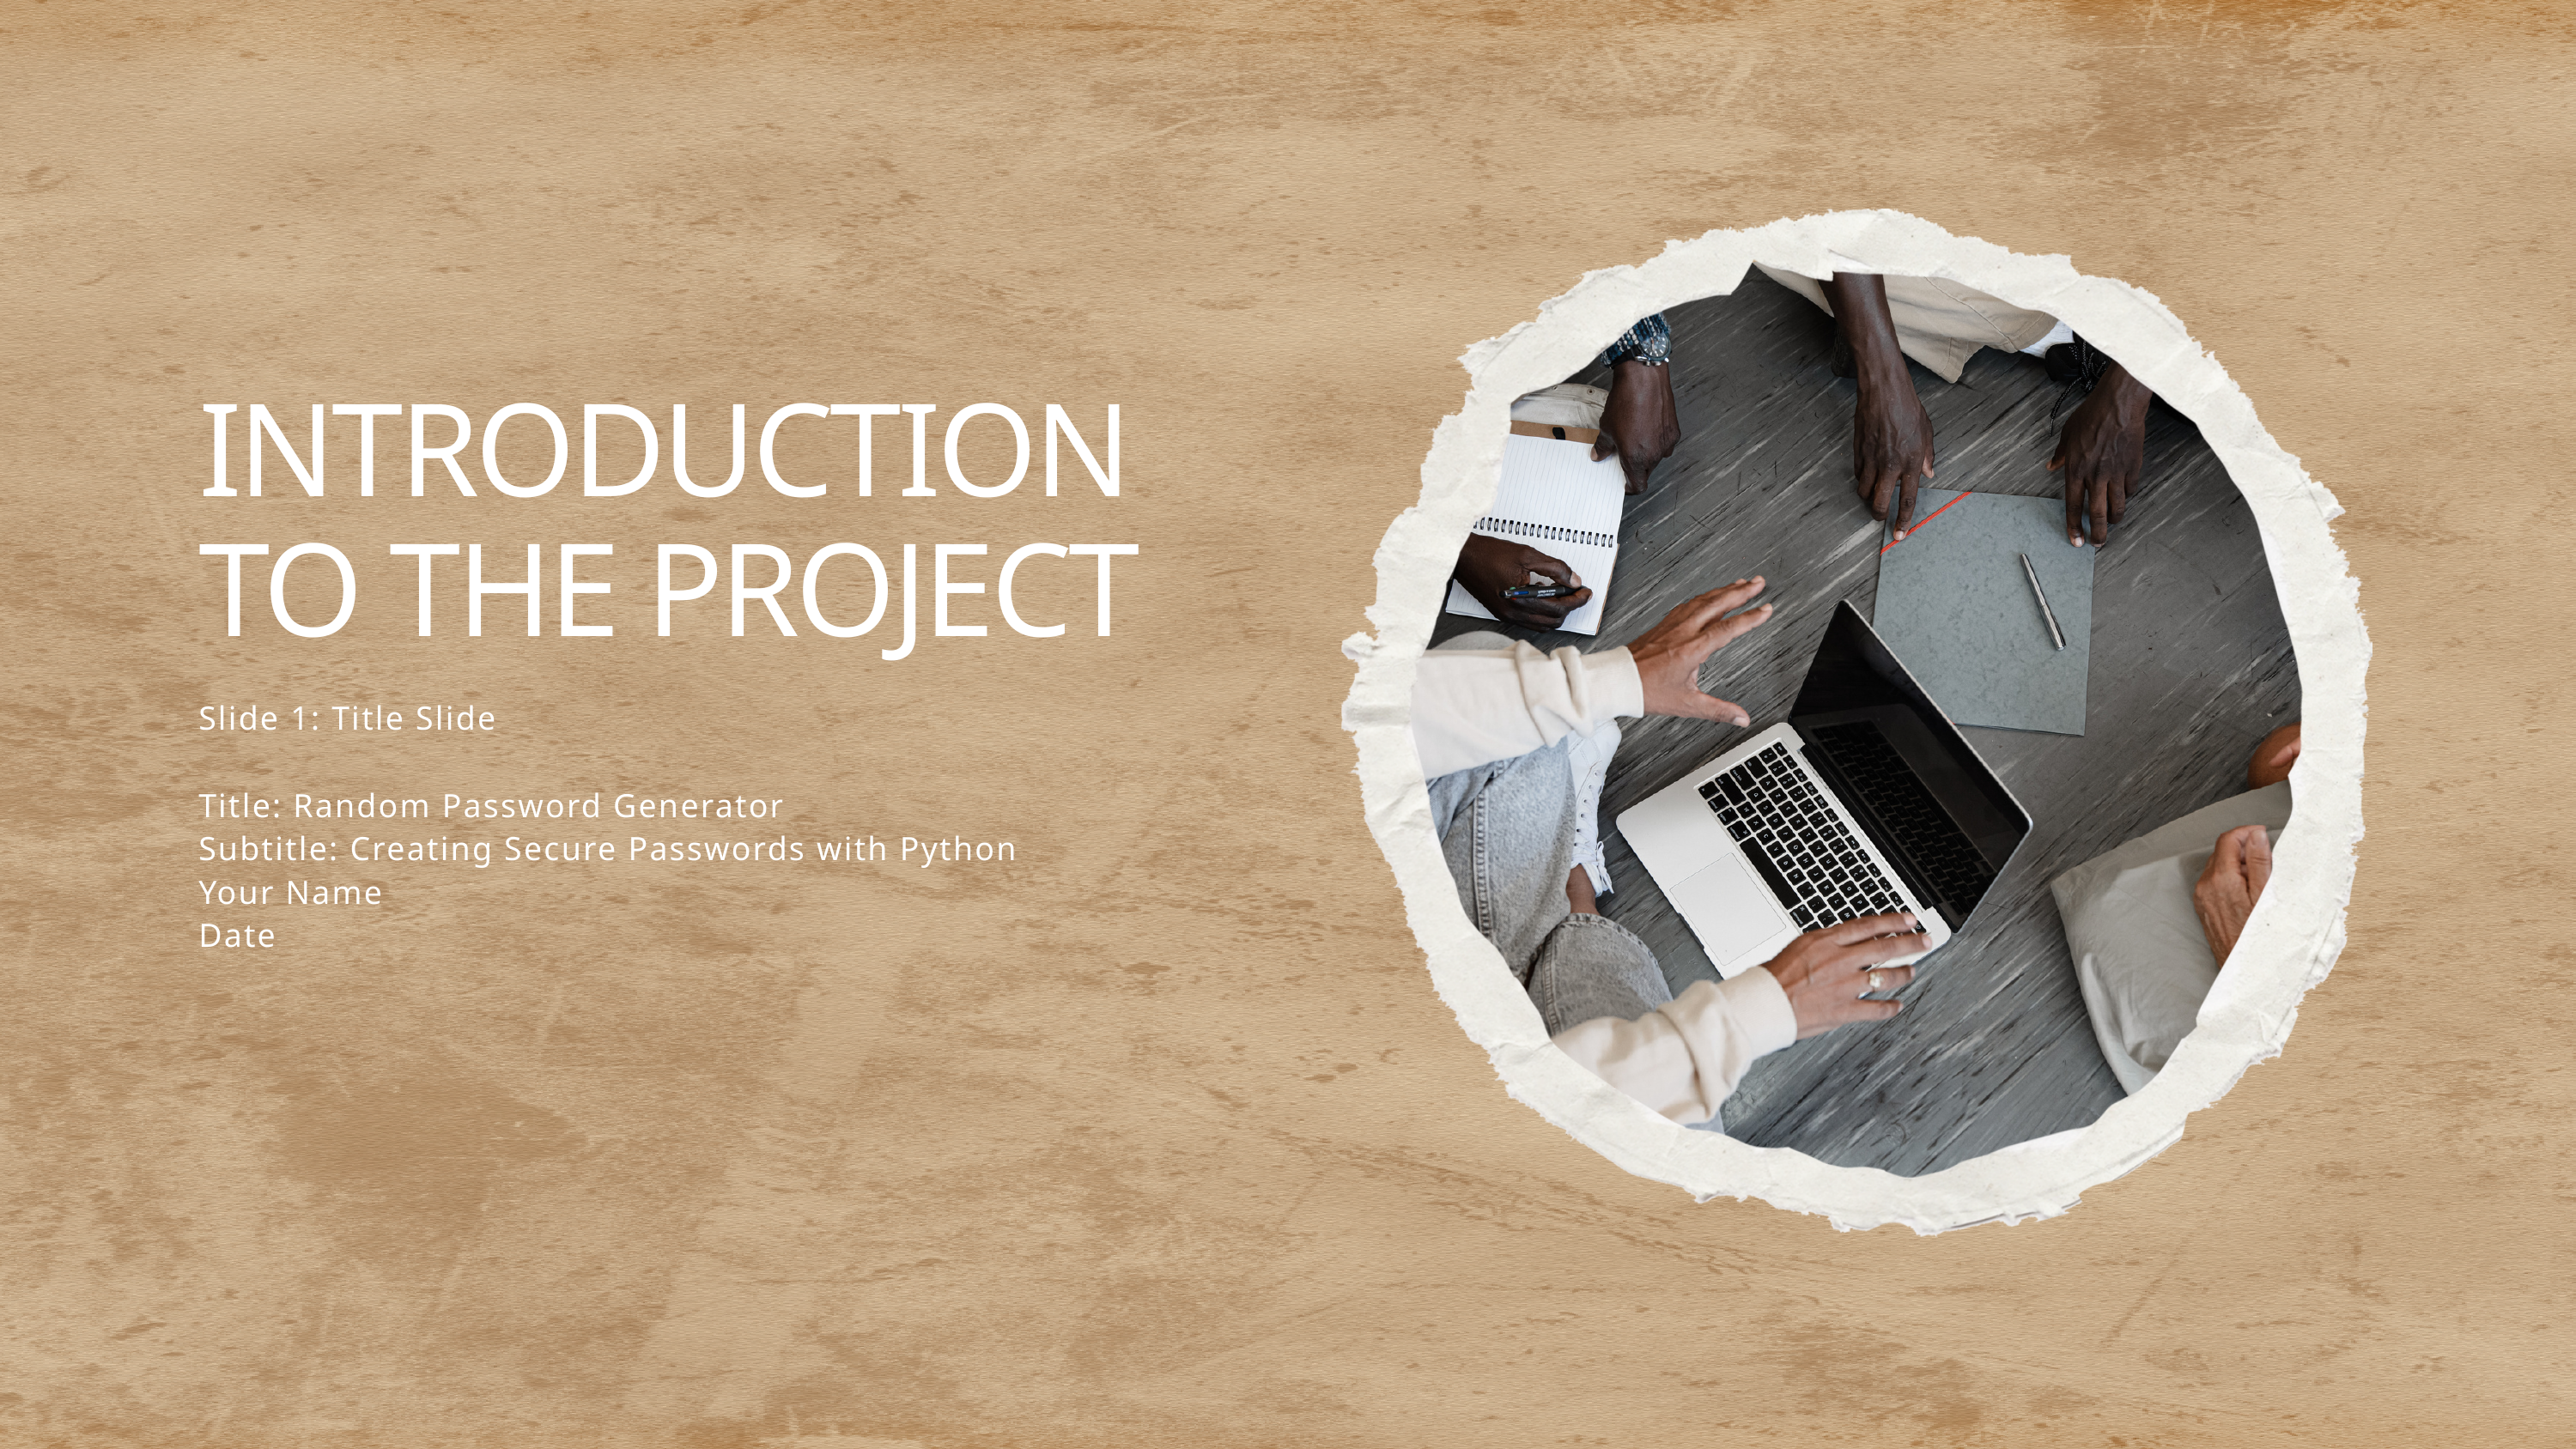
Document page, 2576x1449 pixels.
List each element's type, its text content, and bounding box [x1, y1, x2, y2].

text_box Slide 1: Title Slide Title: Random Password Generator Subtitle: Creating Secure Passwords with Python Your Name Date [198, 693, 1203, 955]
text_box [1341, 209, 2373, 1240]
text_box [0, 0, 2576, 1449]
text_box INTRODUCTION TO THE PROJECT [198, 381, 1288, 663]
